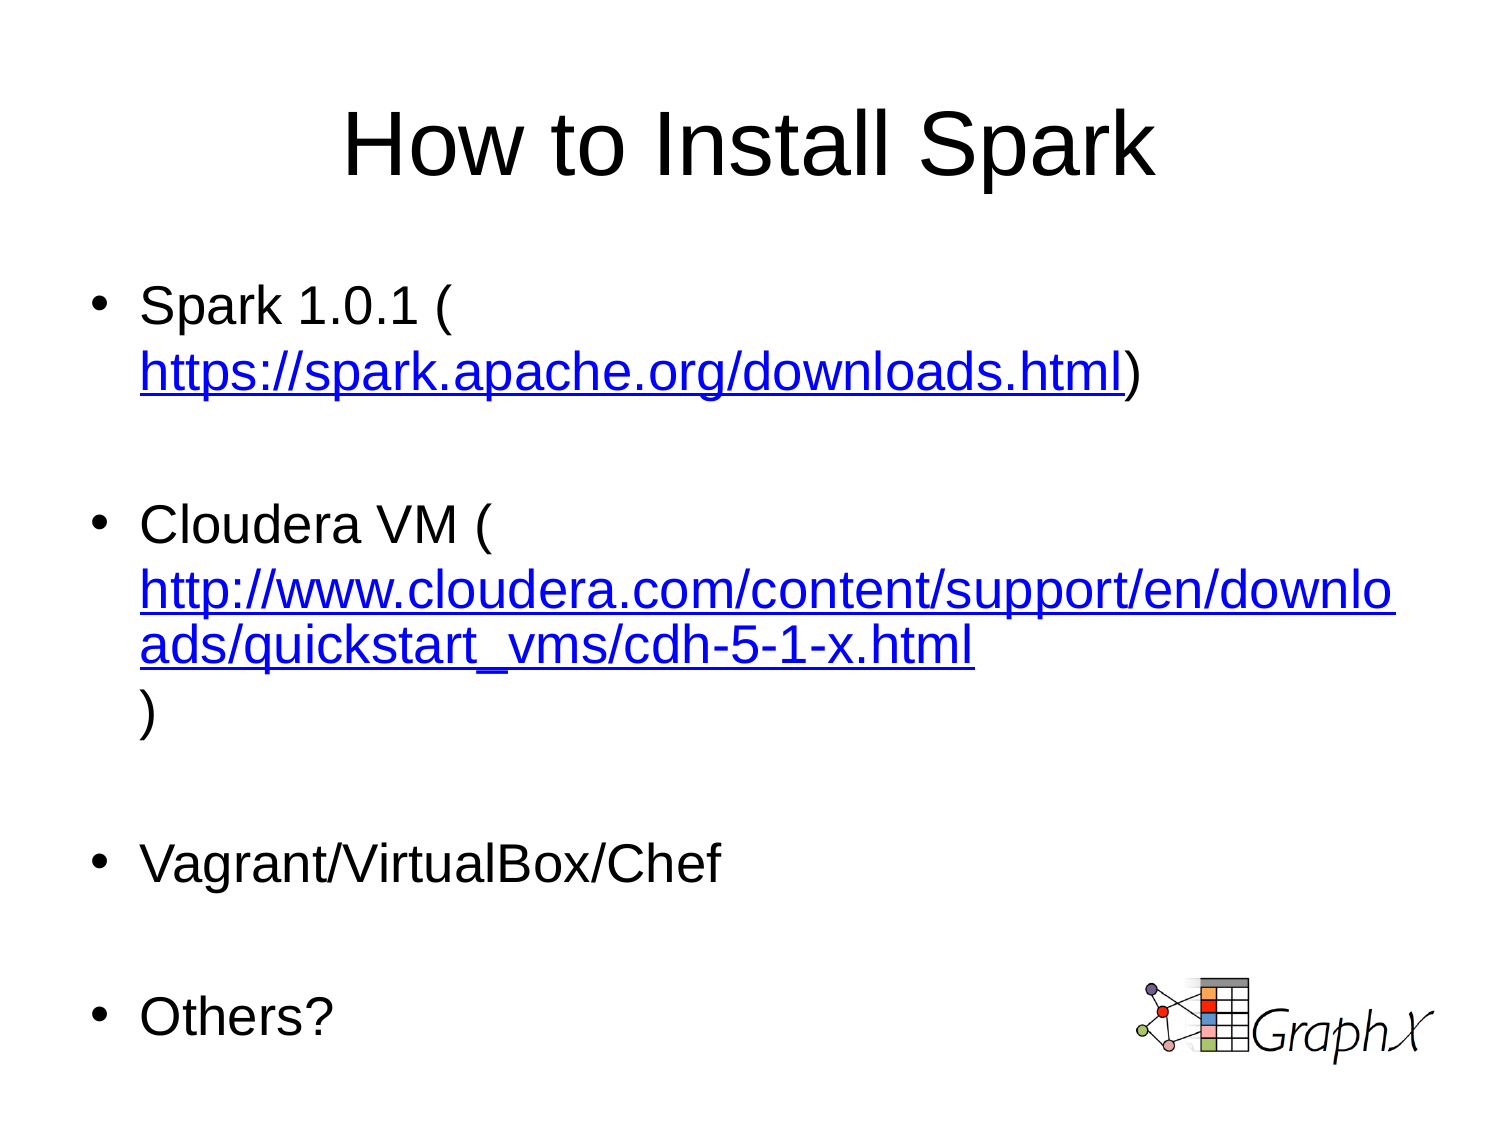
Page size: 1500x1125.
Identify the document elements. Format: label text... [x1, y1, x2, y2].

title How to Install Spark [75, 45, 1425, 233]
picture [1136, 974, 1451, 1083]
list Spark 1.0.1 (https://spark.apache.org/downloads.html) Cloudera VM (http://www.cloudera.com/content/support/en/downloads/quickstart_vms/cdh-5-1-x.html) Vagrant/VirtualBox/Chef Others? [75, 262, 1425, 1005]
